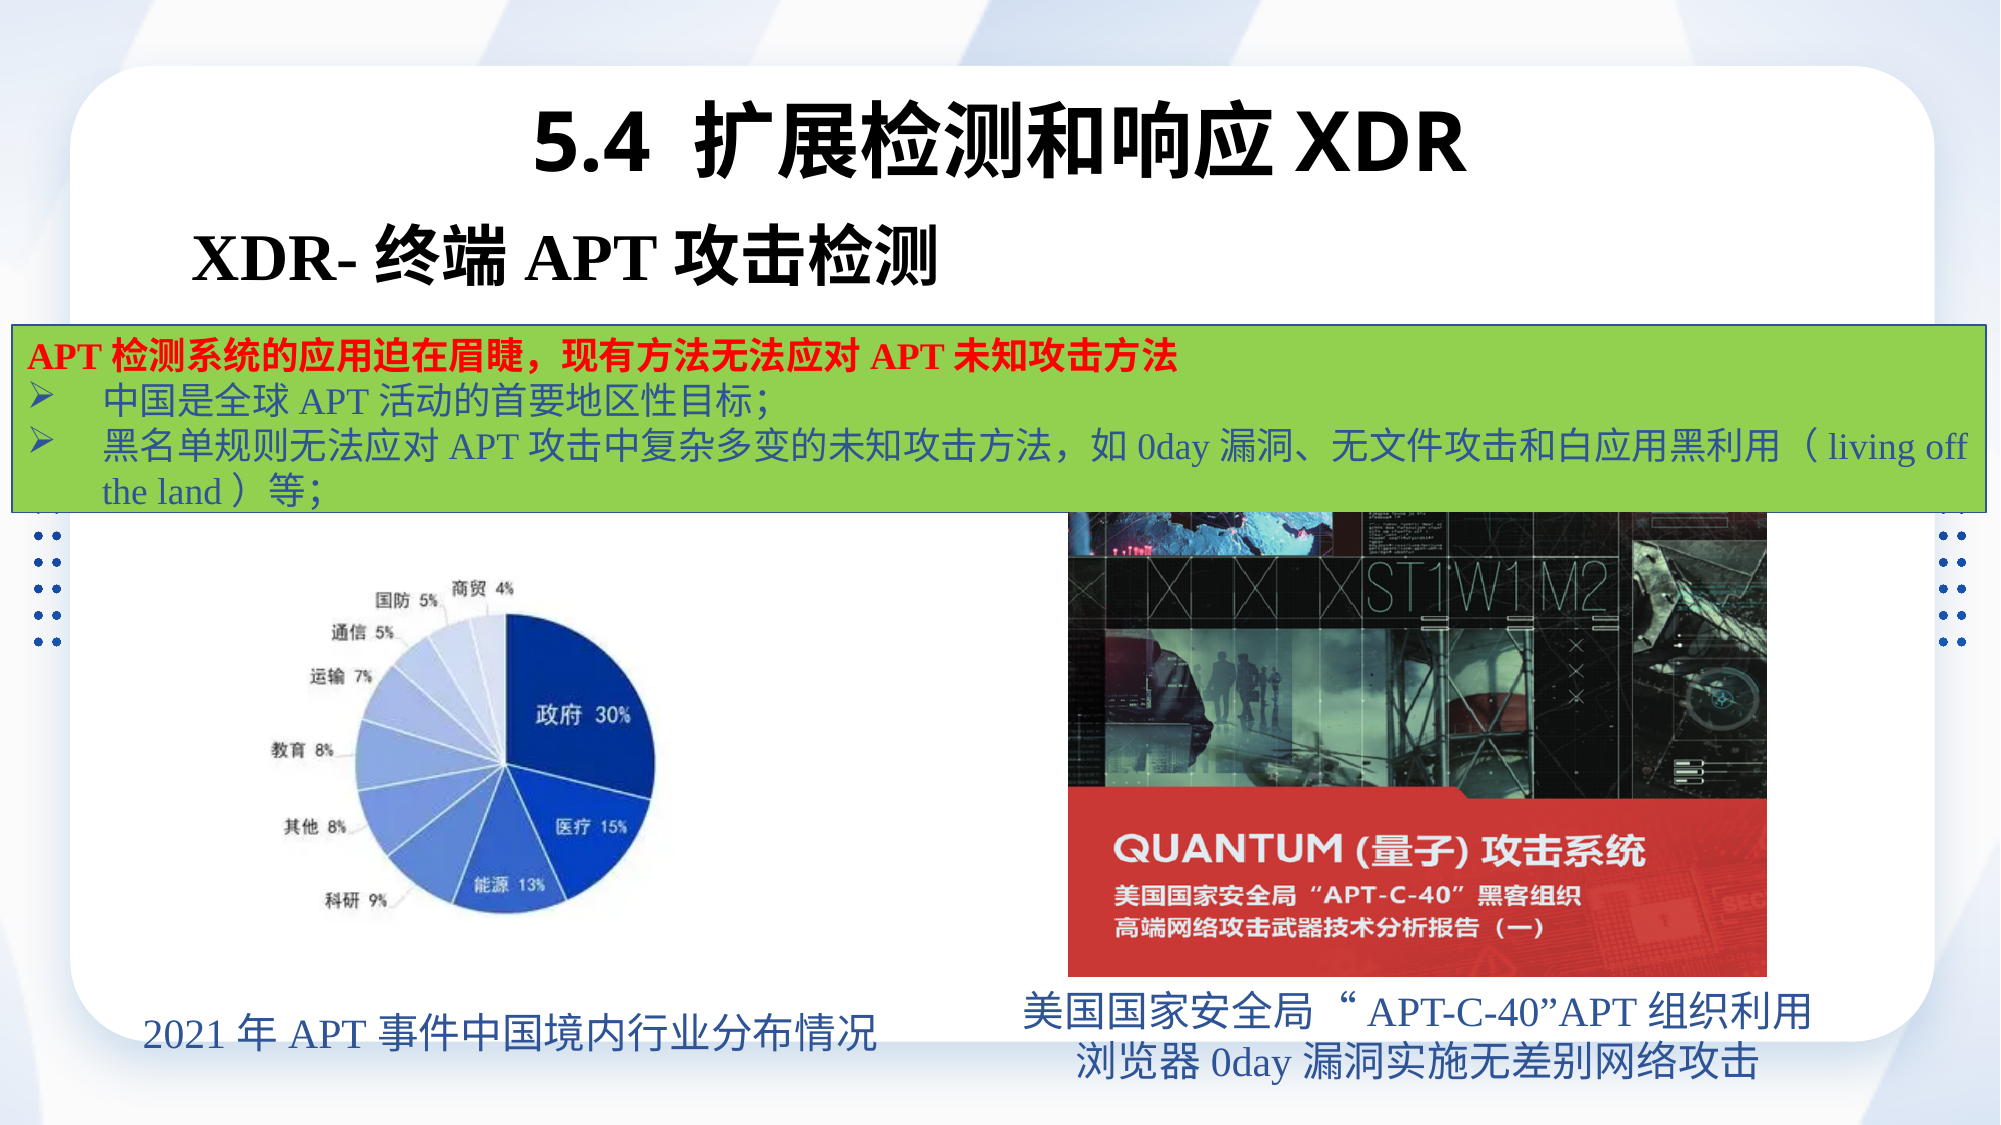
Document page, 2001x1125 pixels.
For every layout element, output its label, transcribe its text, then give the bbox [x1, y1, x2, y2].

text_box 2021年APT事件中国境内行业分布情况 [91, 998, 929, 1064]
text_box XDR-终端APT攻击检测 [177, 206, 1477, 313]
text_box APT检测系统的应用迫在眉睫，现有方法无法应对APT未知攻击方法 中国是全球APT活动的首要地区性目标； 黑名单规则无法应对APT攻击中复杂多变的未知攻击方法，如0day漏洞、无文件攻击和白应用黑利用（living off the land）等； [12, 324, 1986, 513]
text_box 美国国家安全局“APT-C-40”APT组织利用浏览器0day漏洞实施无差别网络攻击 [999, 977, 1838, 1043]
title 5.4 扩展检测和响应XDR [137, 88, 1863, 195]
picture [0, 0, 2000, 1125]
